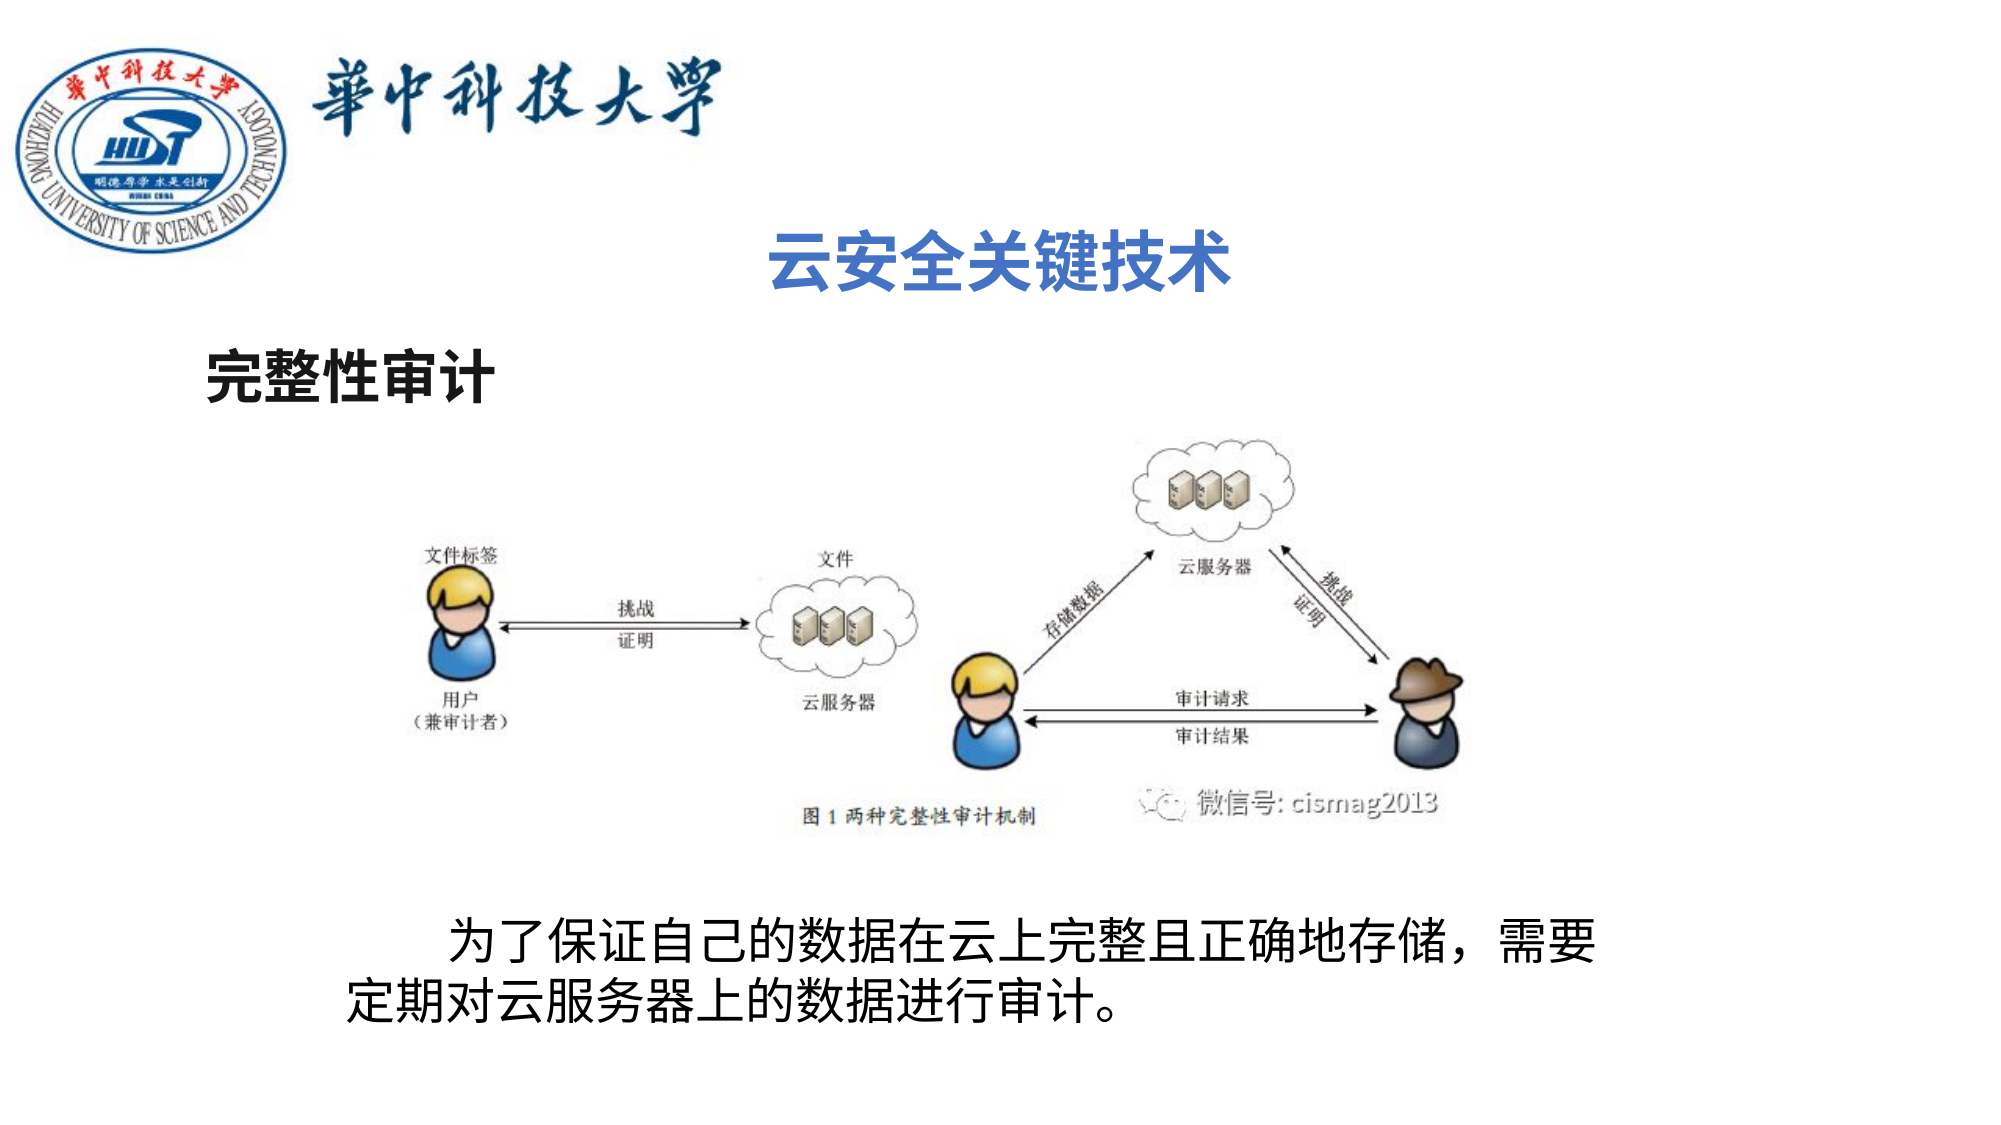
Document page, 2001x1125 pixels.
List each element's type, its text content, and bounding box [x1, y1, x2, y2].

text_box 为了保证自己的数据在云上完整且正确地存储，需要定期对云服务器上的数据进行审计。 [330, 902, 1646, 1037]
picture [0, 36, 746, 260]
text_box 云安全关键技术 [598, 194, 1402, 308]
text_box 完整性审计 [63, 305, 640, 419]
picture [407, 411, 1471, 852]
